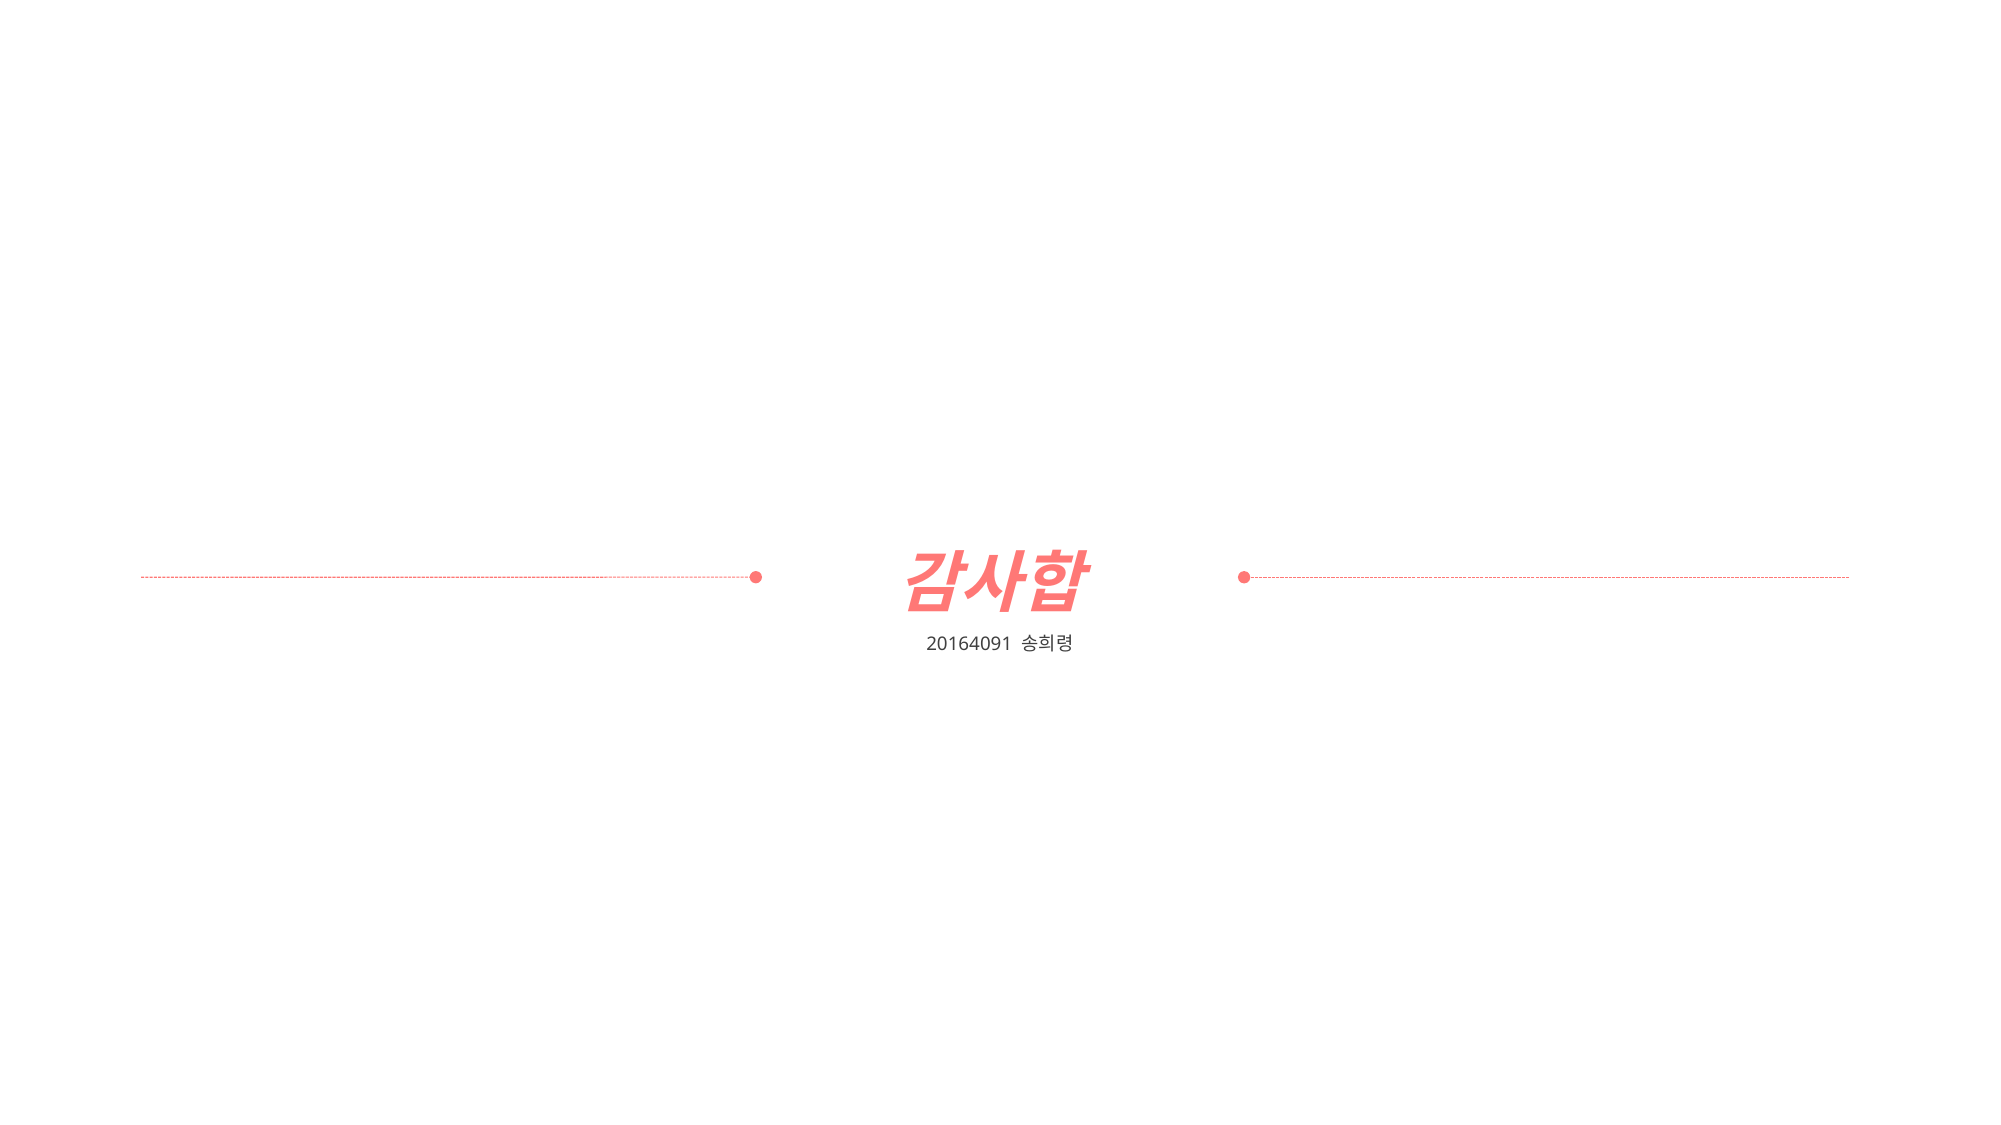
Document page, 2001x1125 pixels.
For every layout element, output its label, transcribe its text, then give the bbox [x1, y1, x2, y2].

text_box 감사합 20164091 송희령 [613, 492, 1387, 662]
